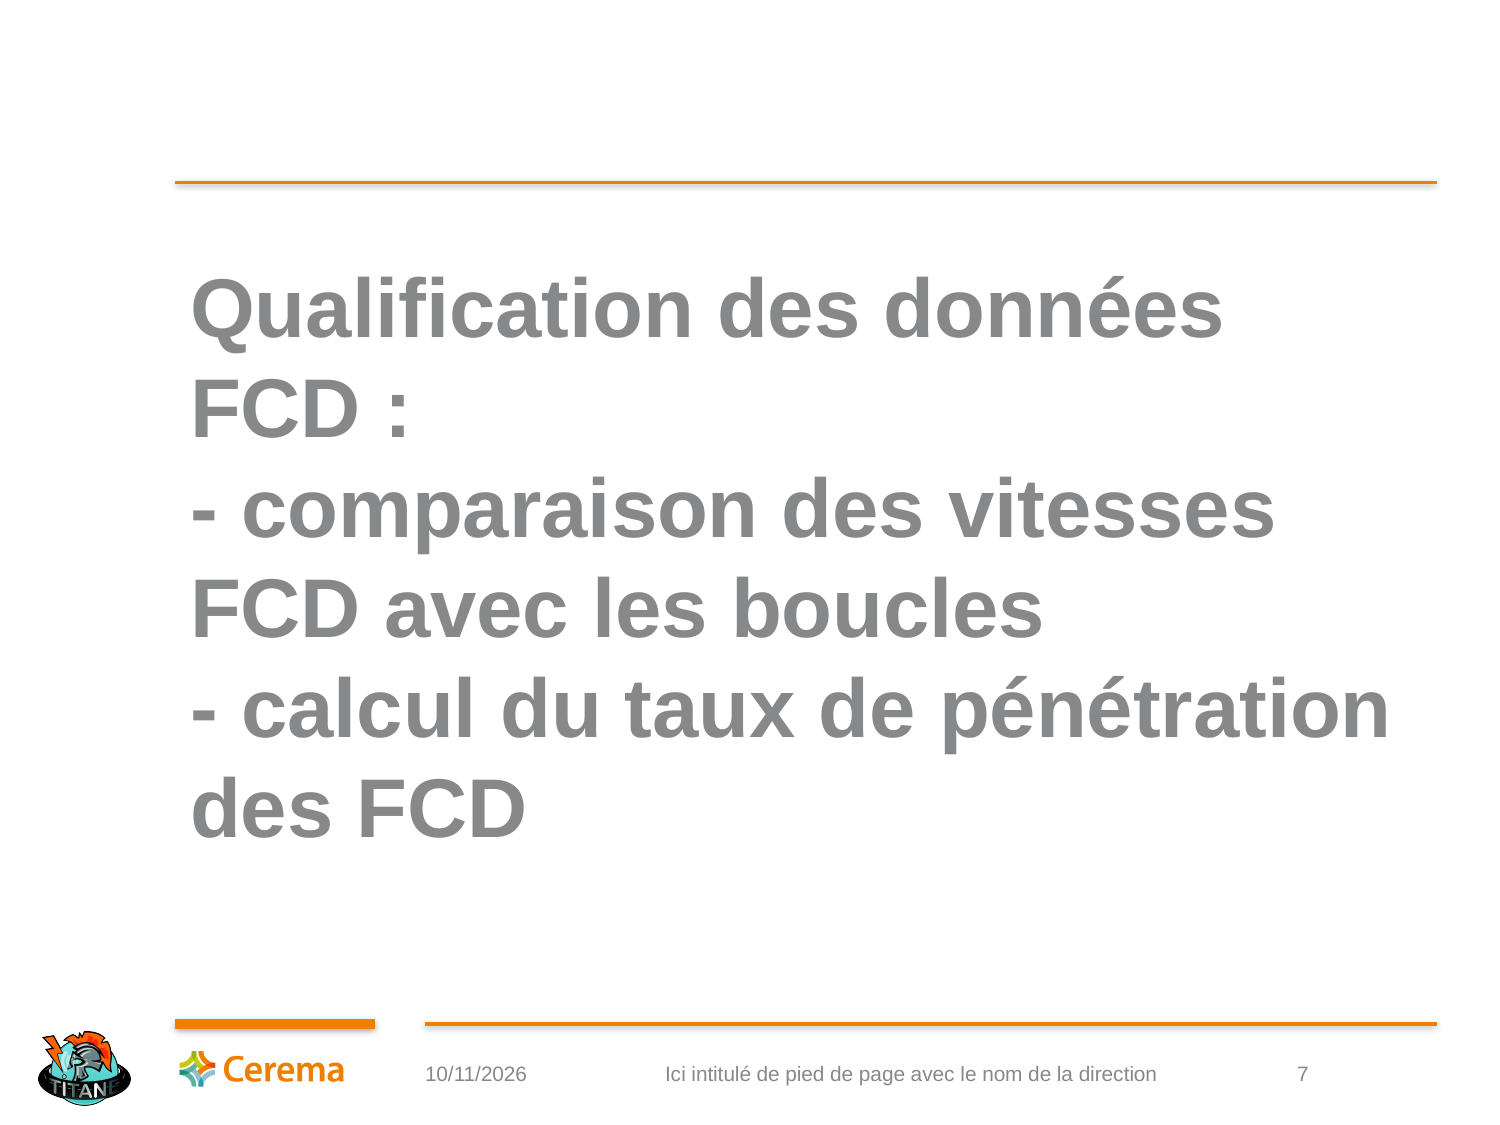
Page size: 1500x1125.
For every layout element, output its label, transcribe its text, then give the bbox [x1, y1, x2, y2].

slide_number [425, 1042, 664, 1103]
picture [38, 1031, 131, 1106]
picture [162, 1033, 361, 1104]
title Qualification des données FCD : - comparaison des vitesses FCD avec les boucles - calcul du taux de pénétration des FCD [175, 187, 1425, 1021]
slide_number 7 [1297, 1042, 1425, 1103]
footer Ici intitulé de pied de page avec le nom de la direction [664, 1042, 1297, 1103]
